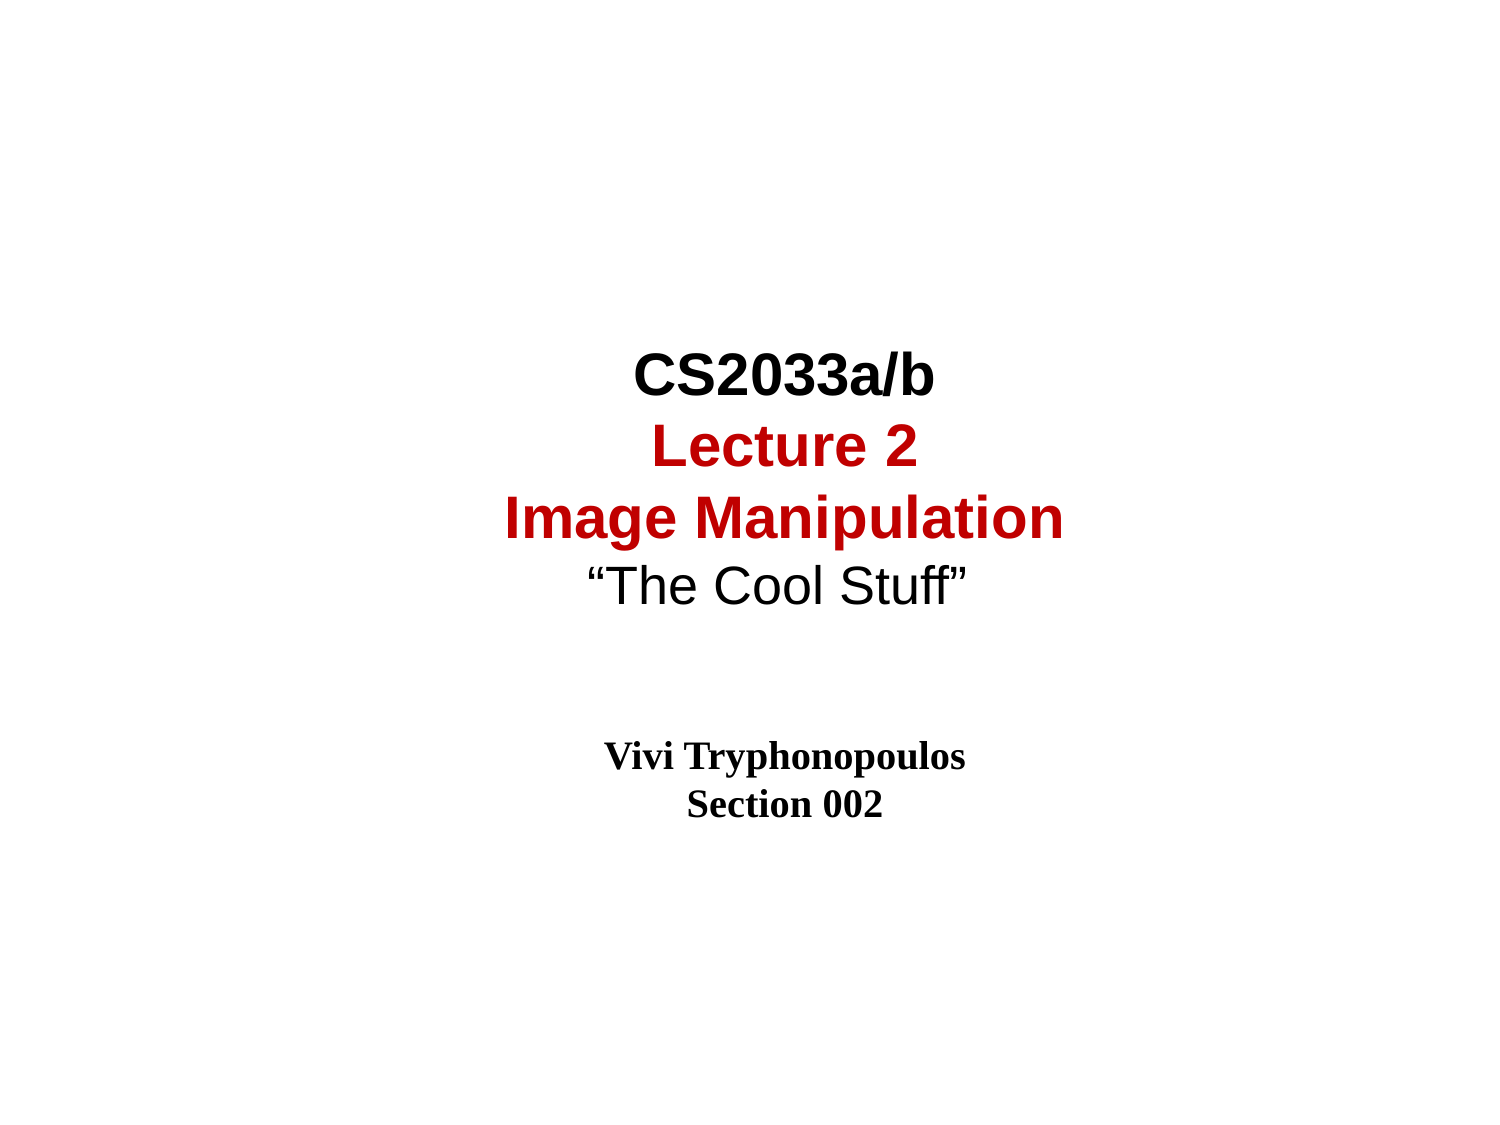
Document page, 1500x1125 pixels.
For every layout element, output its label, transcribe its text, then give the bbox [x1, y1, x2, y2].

title CS2033a/b Lecture 2 Image Manipulation “The Cool Stuff” Vivi Tryphonopoulos Section 002 [147, 326, 1423, 965]
